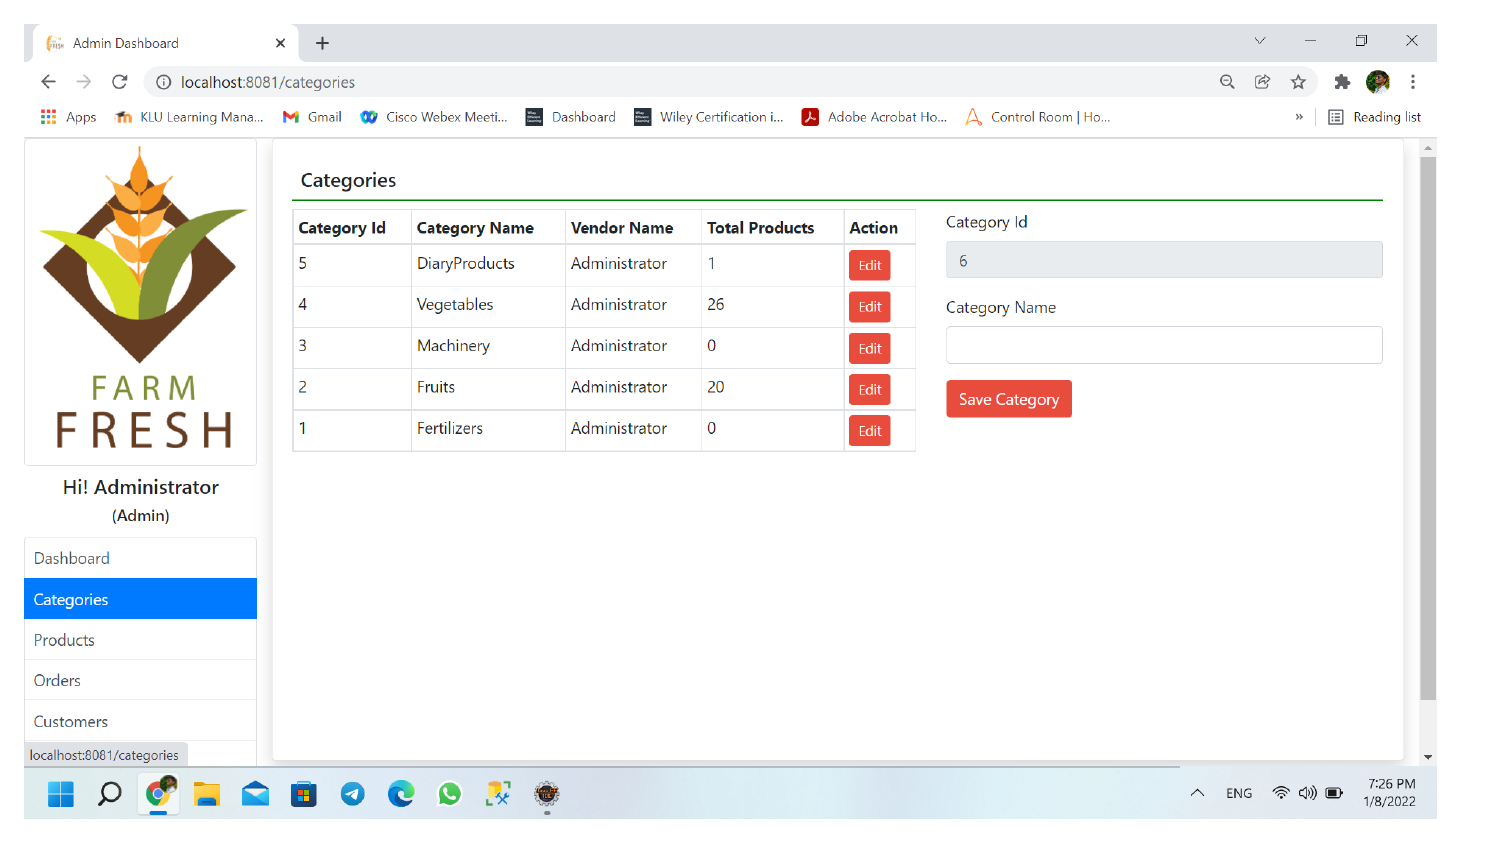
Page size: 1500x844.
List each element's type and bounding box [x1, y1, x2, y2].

picture [24, 24, 1437, 819]
